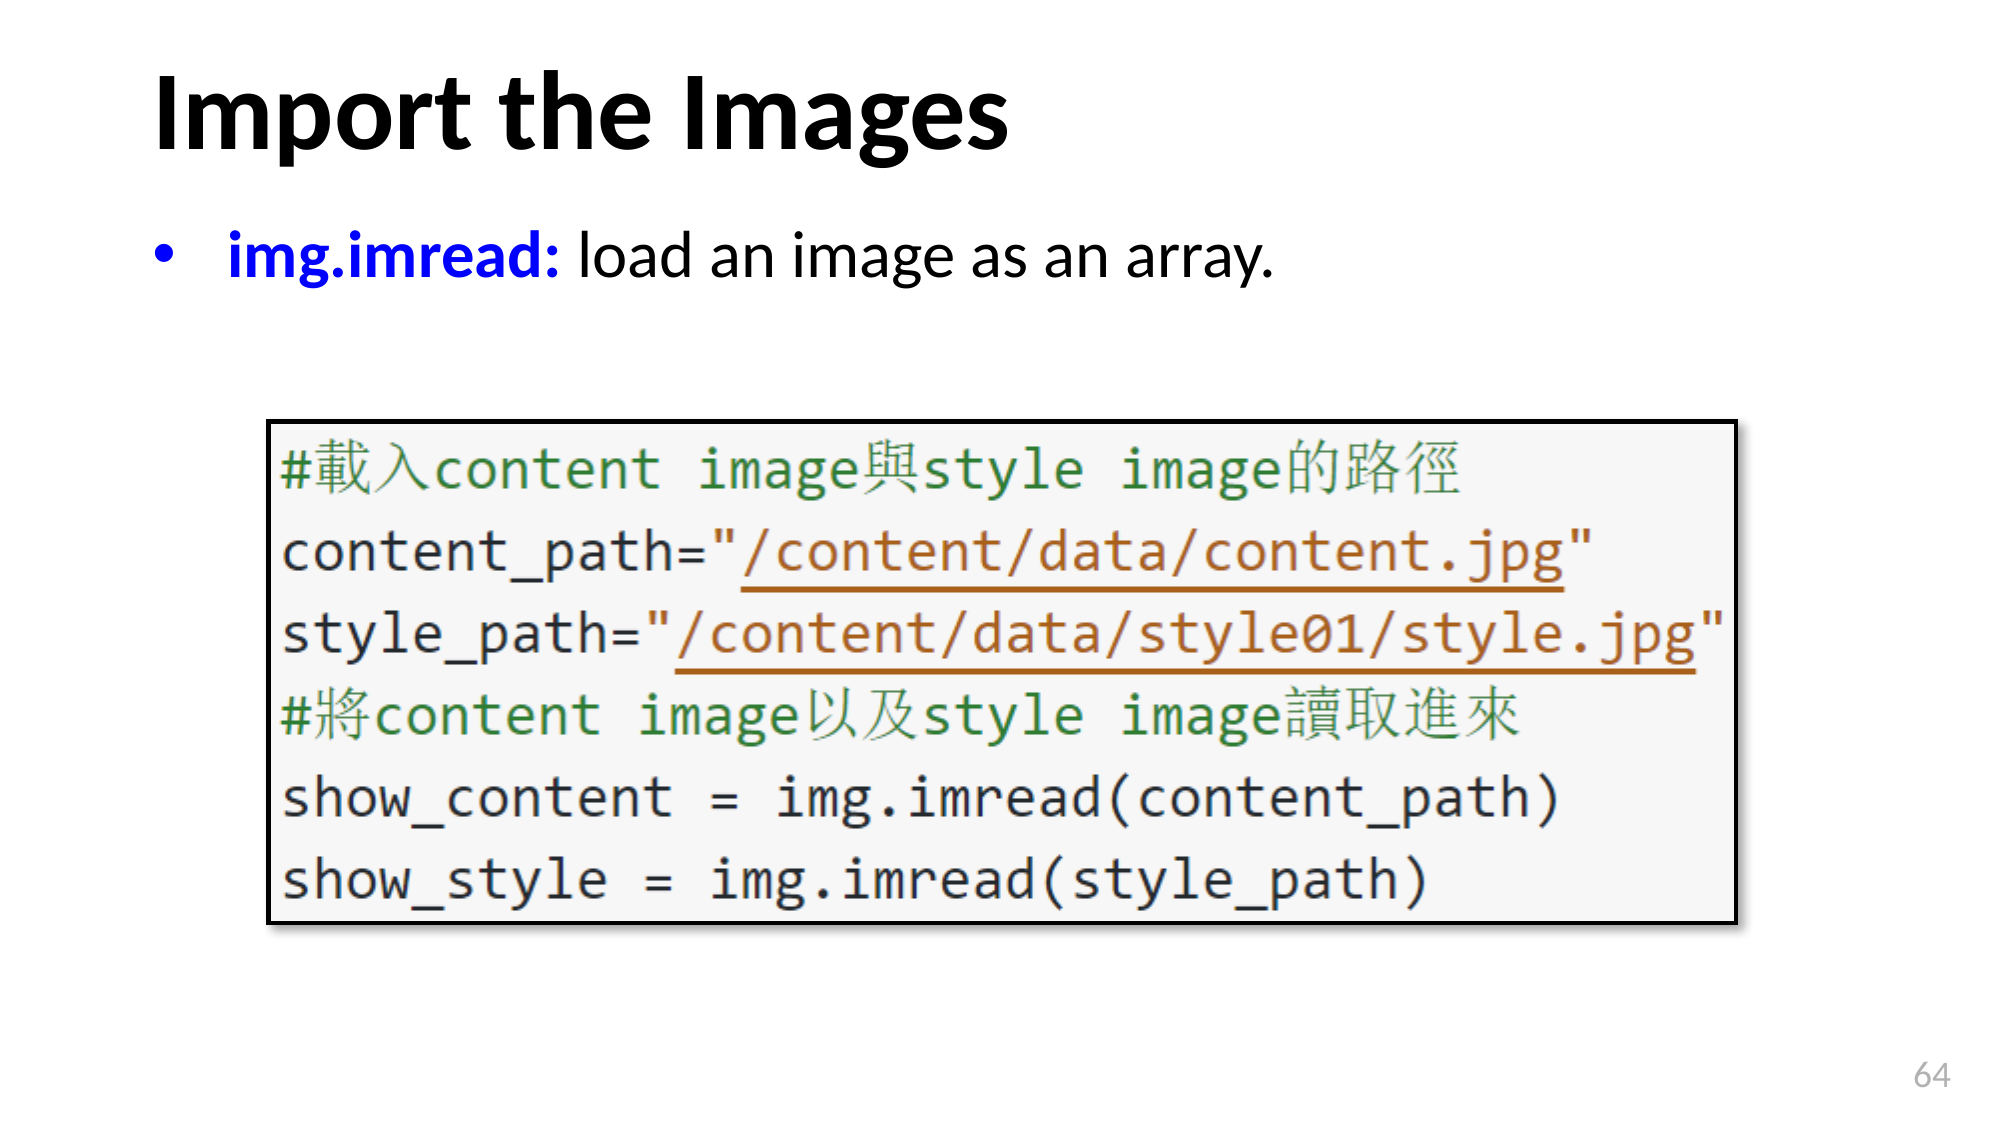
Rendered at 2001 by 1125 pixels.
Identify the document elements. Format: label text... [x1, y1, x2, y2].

list img.imread: load an image as an array. [137, 212, 1863, 338]
picture [270, 423, 1734, 921]
slide_number 64 [1824, 1042, 1967, 1103]
title Import the Images [137, 28, 1863, 199]
